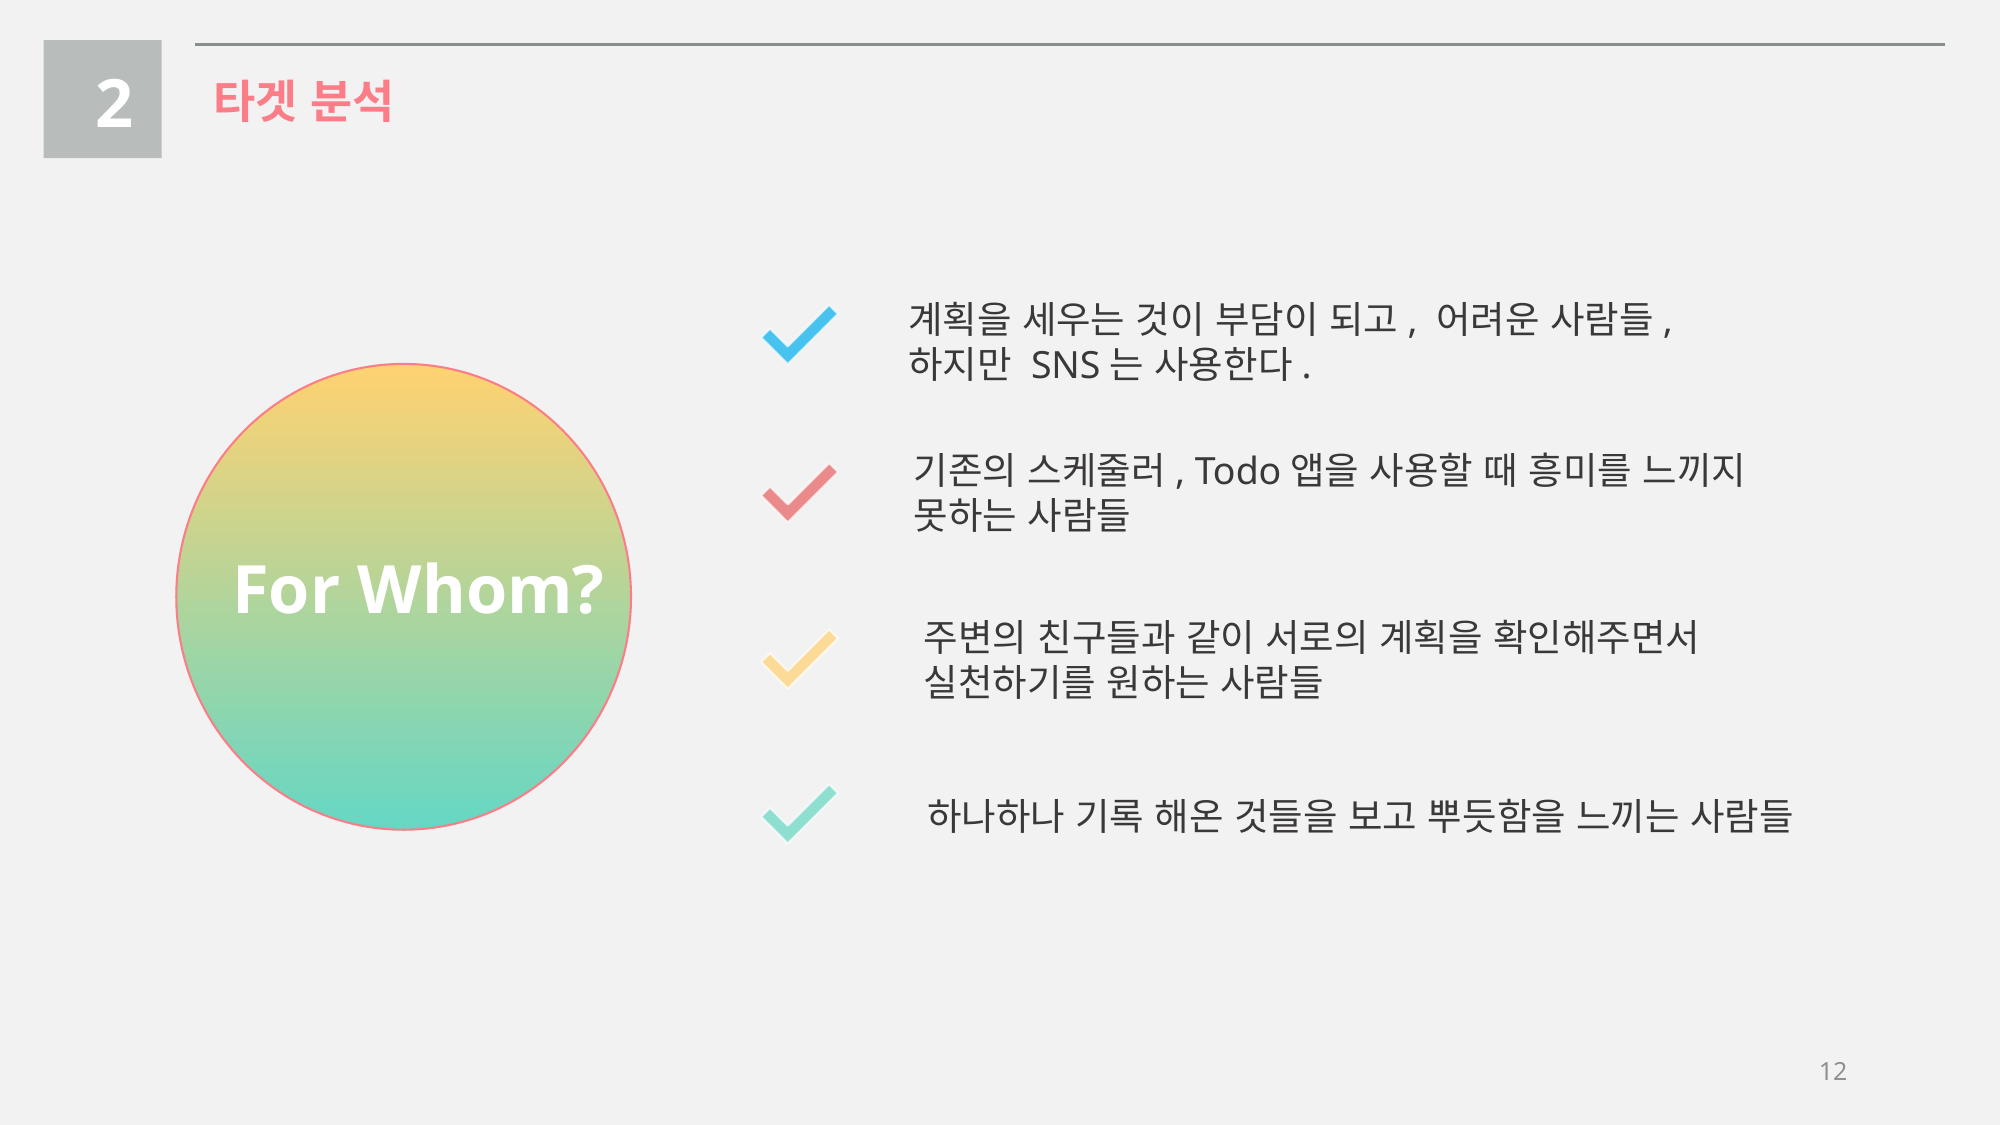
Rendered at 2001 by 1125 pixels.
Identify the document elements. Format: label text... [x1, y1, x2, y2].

slide_number 12 [1412, 1042, 1863, 1103]
text_box 타겟 분석 [198, 65, 410, 136]
text_box [176, 363, 628, 830]
text_box 주변의 친구들과 같이 서로의 계획을 확인해주면서 실천하기를 원하는 사람들 [916, 606, 1709, 711]
text_box [761, 784, 838, 844]
text_box [761, 305, 838, 364]
text_box 2 [87, 52, 116, 148]
text_box [43, 40, 162, 159]
text_box 하나하나 기록 해온 것들을 보고 뿌듯함을 느끼는 사람들 [919, 785, 1802, 846]
text_box [761, 463, 838, 522]
text_box 계획을 세우는 것이 부담이 되고, 어려운 사람들, 하지만 SNS는 사용한다. [900, 288, 1691, 394]
text_box [761, 629, 838, 689]
text_box 기존의 스케줄러, Todo앱을 사용할 때 흥미를 느끼지 못하는 사람들 [906, 439, 1755, 545]
text_box For Whom? [224, 539, 645, 635]
